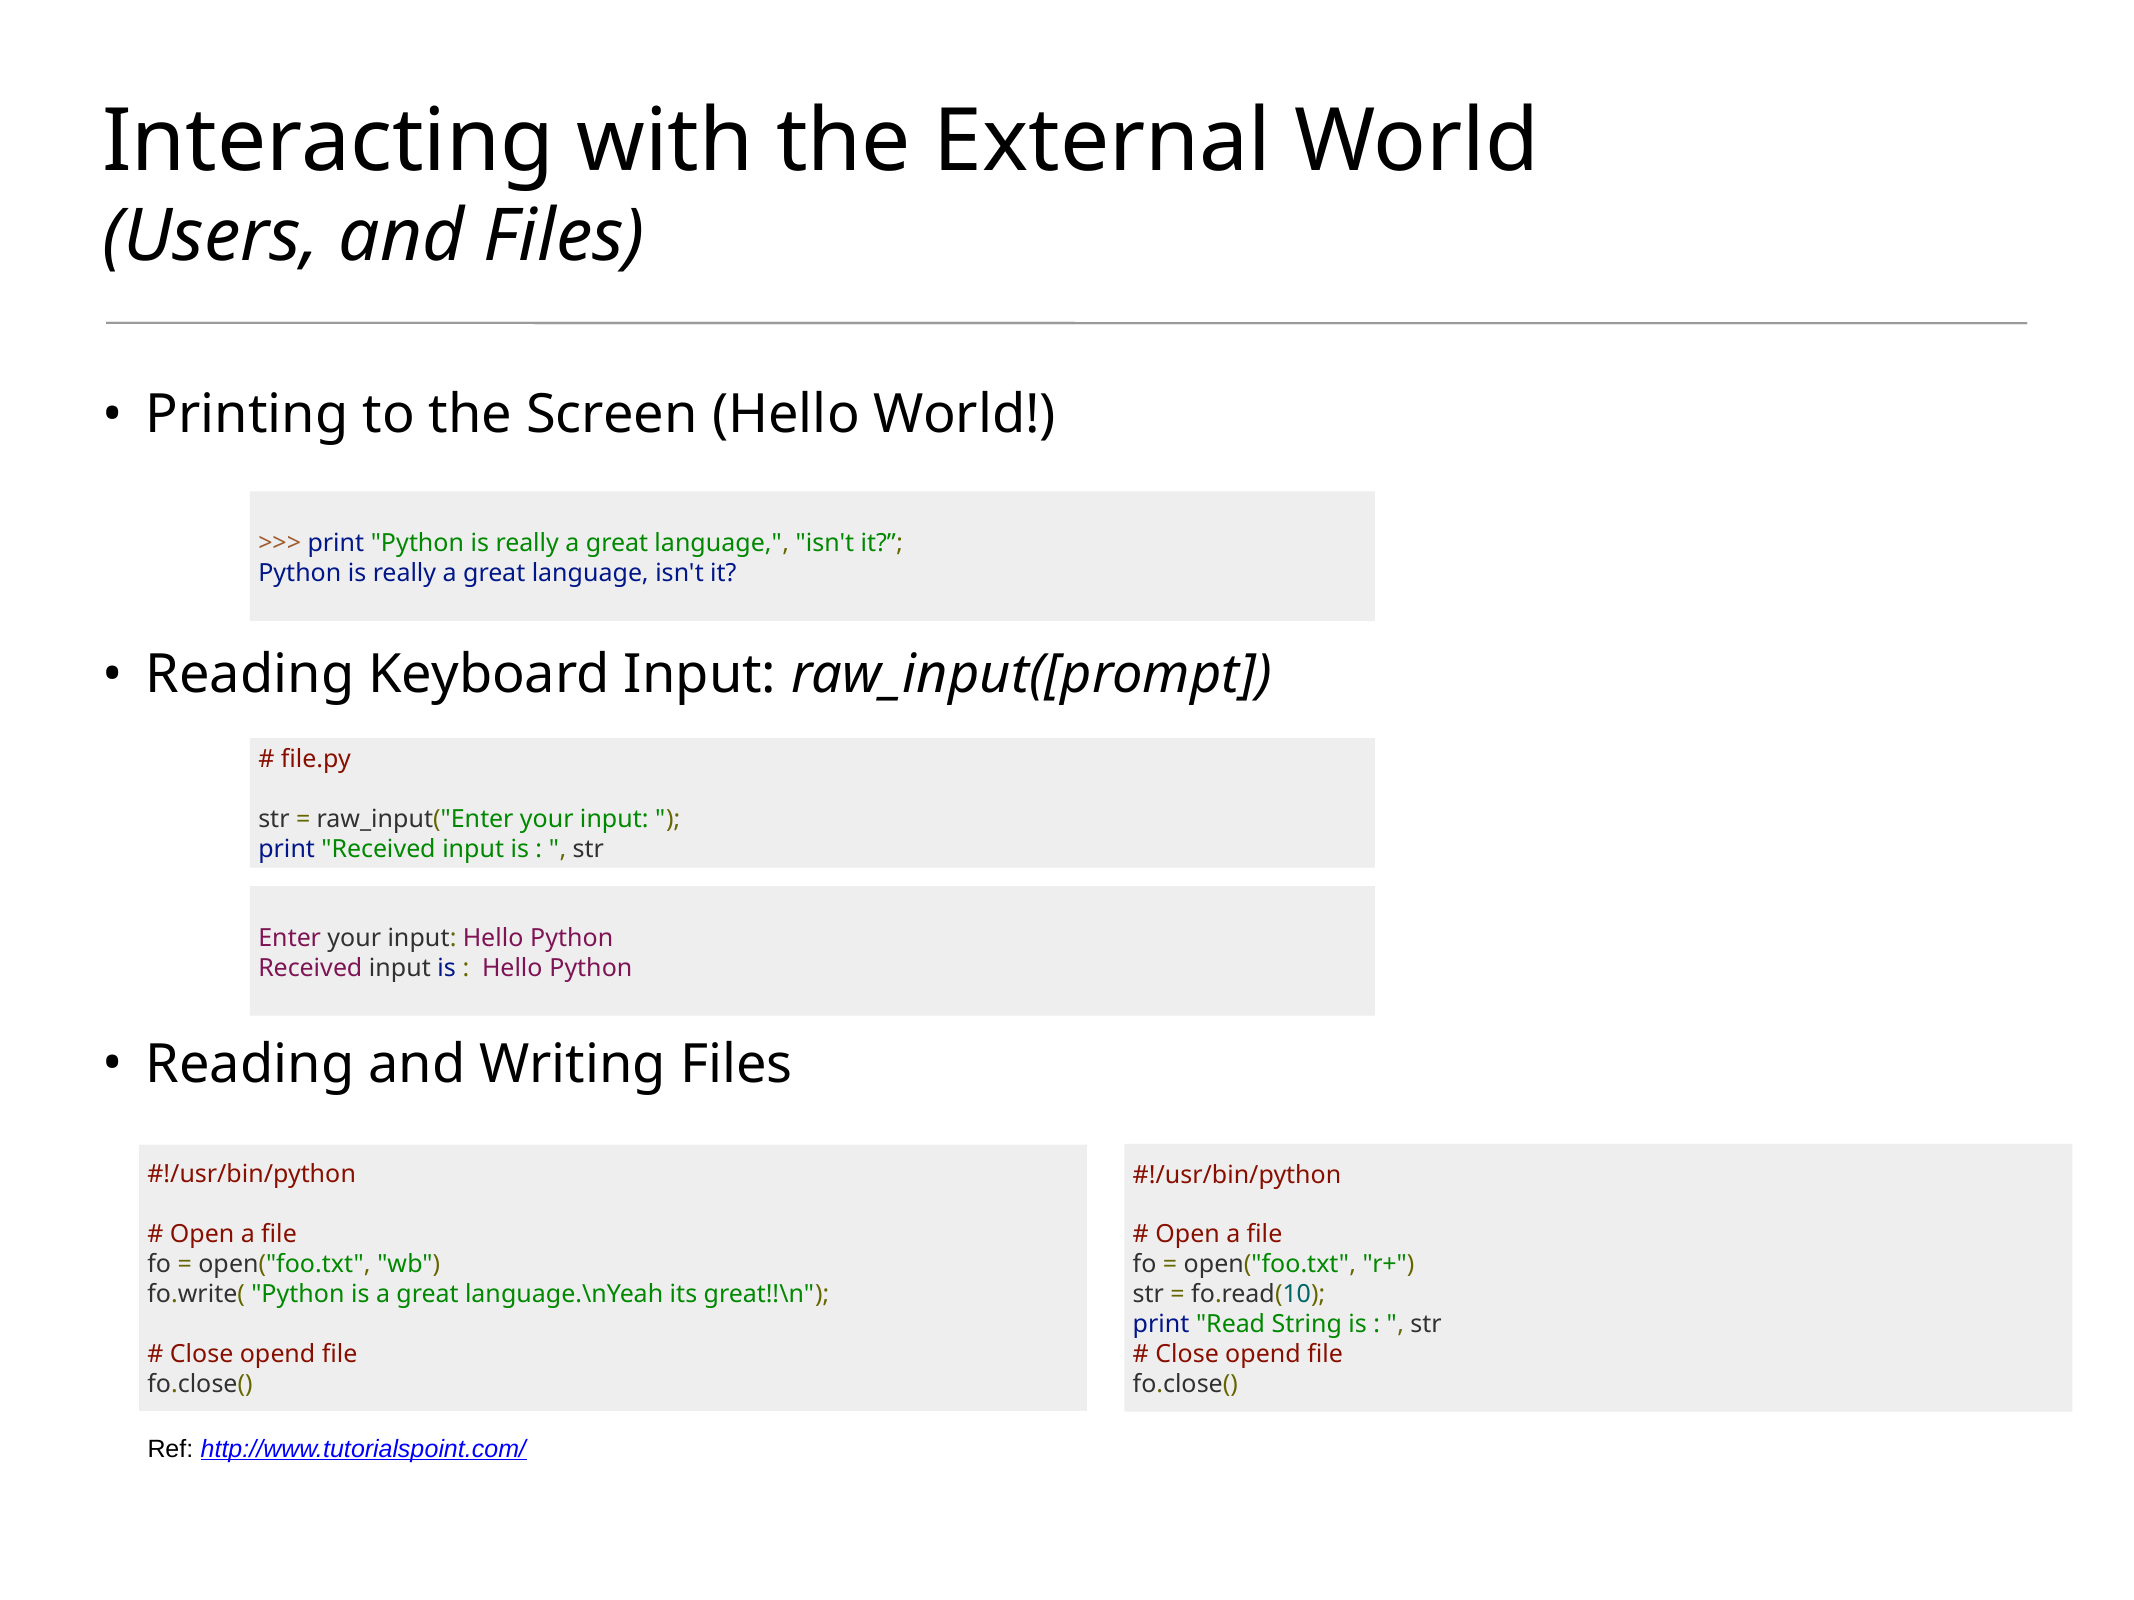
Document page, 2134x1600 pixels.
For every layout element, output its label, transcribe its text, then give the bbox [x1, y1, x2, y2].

text_box >>> print "Python is really a great language,", "isn't it?”; Python is really a great language, isn't it? [249, 491, 1375, 621]
text_box Enter your input: Hello Python Received input is : Hello Python [249, 886, 1375, 1016]
text_box # file.py str = raw_input("Enter your input: "); print "Received input is : ", str [249, 738, 1375, 868]
text_box #!/usr/bin/python # Open a file fo = open("foo.txt", "r+") str = fo.read(10); print "Read String is : ", str # Close opend file fo.close() [1124, 1143, 2073, 1412]
text_box Ref: http://www.tutorialspoint.com/ [139, 1423, 536, 1471]
text_box #!/usr/bin/python # Open a file fo = open("foo.txt", "wb") fo.write( "Python is a great language.\nYeah its great!!\n"); # Close opend file fo.close() [139, 1144, 1087, 1411]
title Interacting with the External World (Users, and Files) [93, 0, 2041, 284]
list Printing to the Screen (Hello World!) Reading Keyboard Input: raw_input([prompt]) Reading and Writing Files [93, 369, 2041, 1590]
